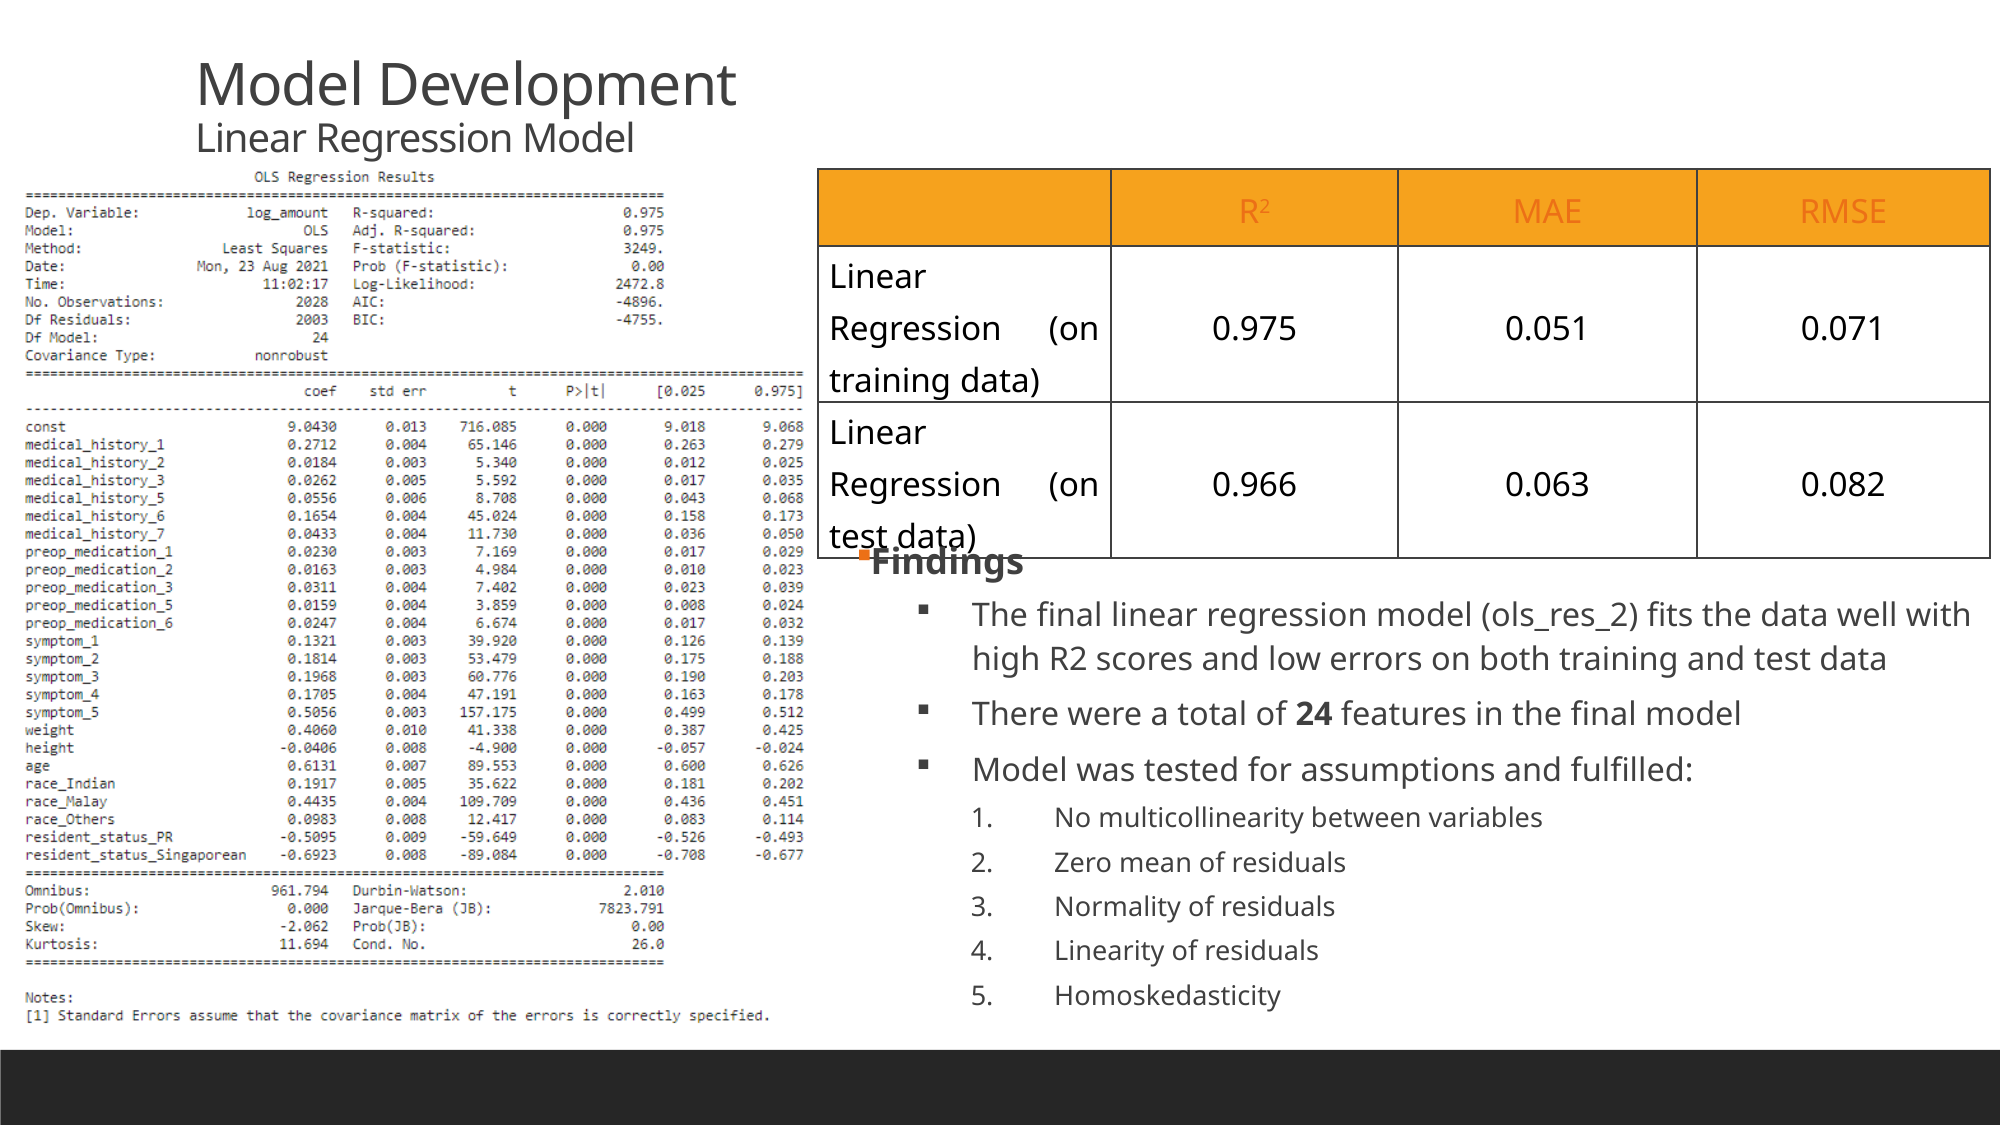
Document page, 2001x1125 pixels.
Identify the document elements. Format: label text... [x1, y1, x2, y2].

table_cell 0.063 [1399, 403, 1696, 523]
text_box Findings The final linear regression model (ols_res_2) fits the data well with high R2 scores and low errors on both training and test data There were a total of 24 features in the final model Model was tested for assumptions and fulfilled: No multicollinearity between variables Zero mean of residuals Normality of residuals Linearity of residuals Homoskedasticity [856, 523, 1990, 1078]
table_cell 0.966 [1112, 403, 1397, 523]
table_cell Linear Regression (on training data) [839, 247, 1110, 401]
table_cell 0.975 [1112, 247, 1397, 401]
picture [9, 168, 829, 1032]
table_header [837, 170, 1110, 245]
table_header MAE [1399, 170, 1696, 245]
table_cell 0.071 [1698, 247, 1989, 401]
table_cell Linear Regression (on test data) [839, 403, 1110, 557]
table_cell 0.051 [1399, 247, 1696, 401]
title Model Development Linear Regression Model [180, 47, 1830, 168]
table_header R2 [1112, 170, 1397, 245]
table_cell 0.082 [1698, 403, 1989, 523]
table_header RMSE [1698, 170, 1989, 245]
